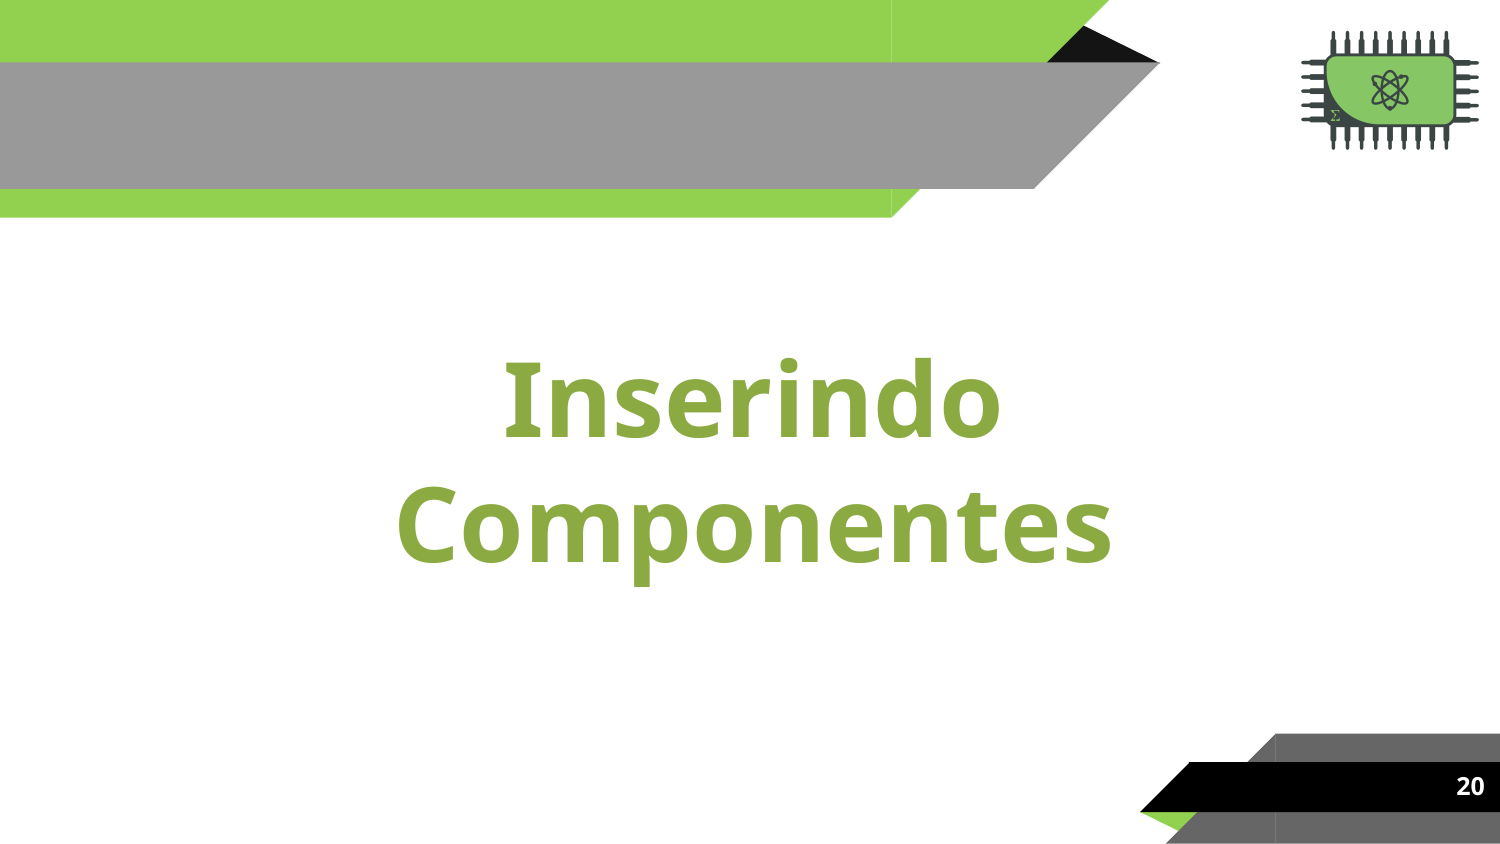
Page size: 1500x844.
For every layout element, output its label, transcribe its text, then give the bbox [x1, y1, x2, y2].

slide_number 20 [1255, 761, 1500, 814]
title Inserindo Componentes [251, 353, 1256, 565]
picture [1292, 20, 1484, 152]
